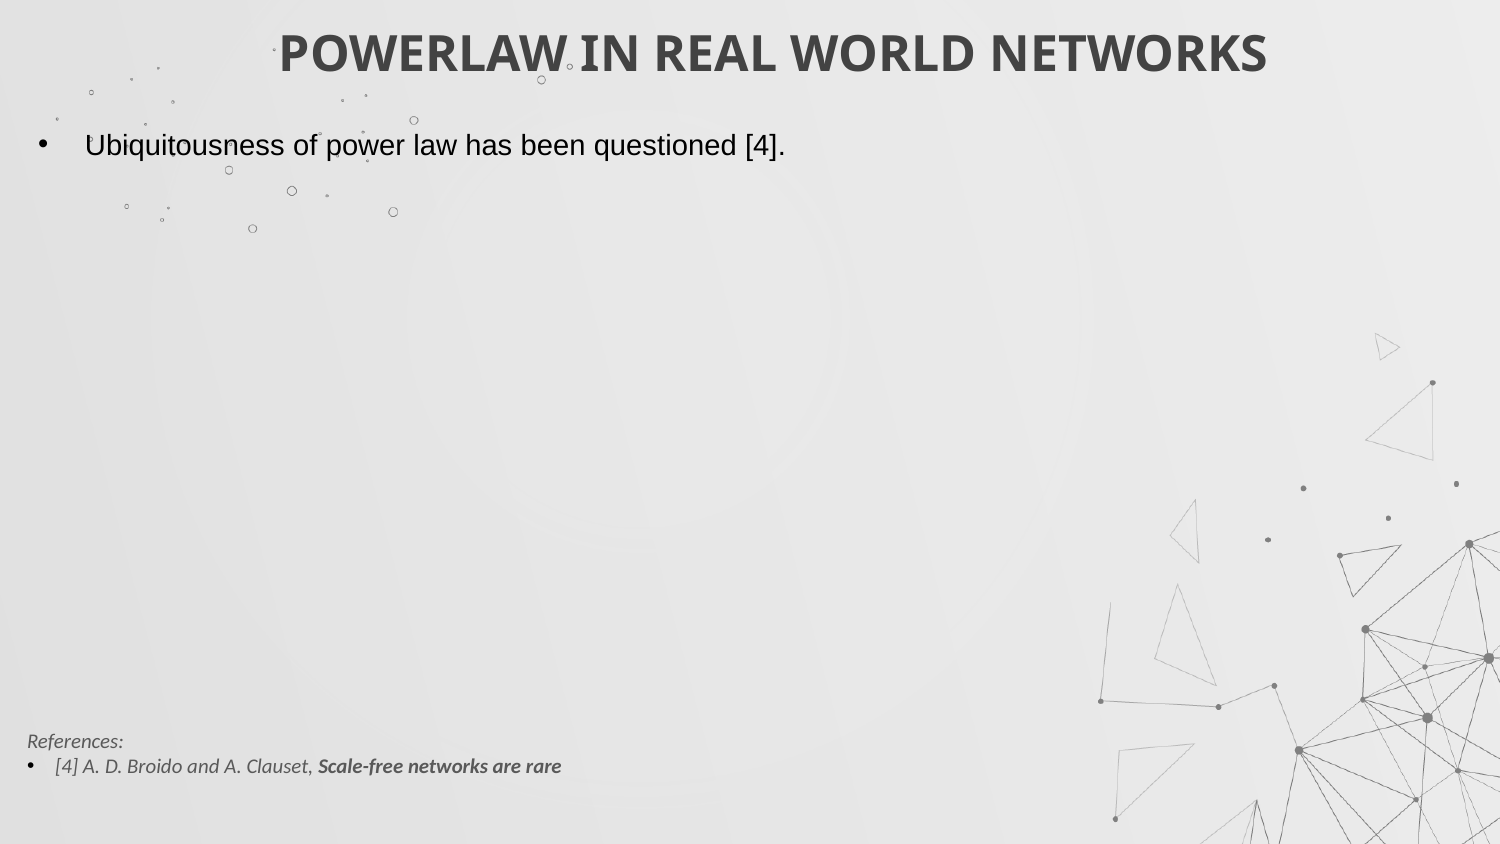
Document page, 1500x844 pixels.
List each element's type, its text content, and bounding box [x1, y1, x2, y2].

text_box POWERLAW IN REAL WORLD NETWORKS [163, 6, 1384, 105]
text_box Ubiquitousness of power law has been questioned [4]. [23, 118, 1445, 169]
picture [0, 0, 1500, 844]
text_box References: [4] A. D. Broido and A. Clauset, Scale-free networks are rare [12, 720, 828, 786]
